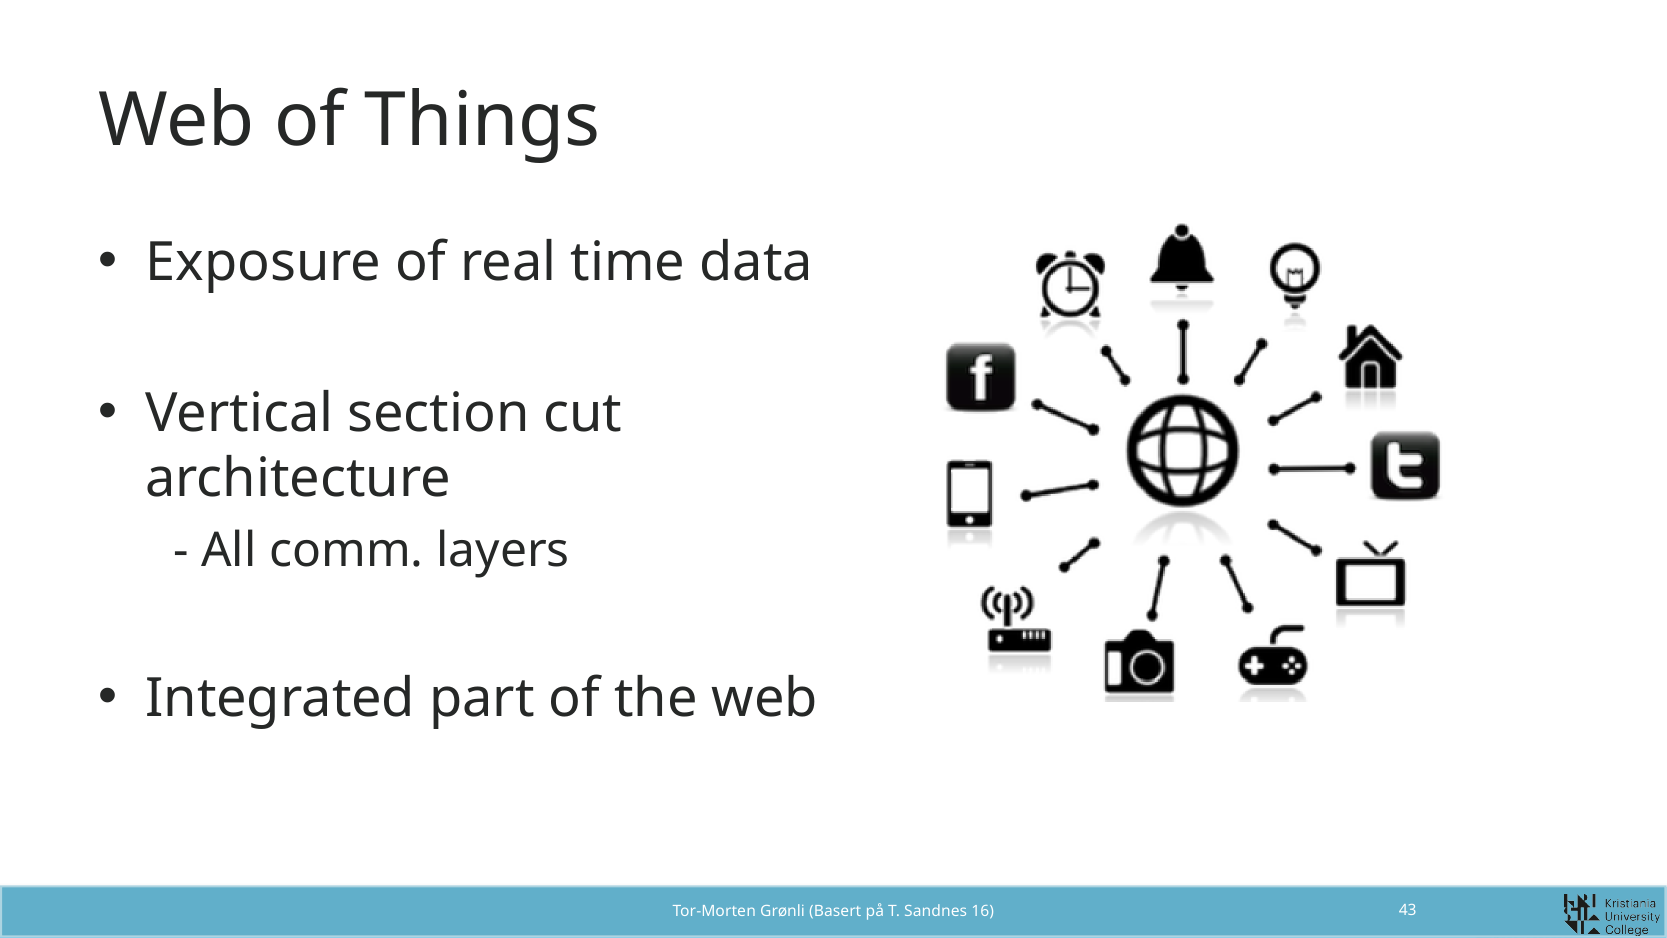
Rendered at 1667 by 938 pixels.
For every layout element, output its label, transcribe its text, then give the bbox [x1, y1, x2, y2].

list Exposure of real time data Vertical section cut architecture - All comm. layers Integrated part of the web [83, 218, 938, 838]
footer Tor-Morten Grønli (Basert på T. Sandnes 16) [583, 885, 1083, 936]
picture [915, 218, 1458, 702]
slide_number 43 [1148, 885, 1432, 936]
picture [1564, 894, 1660, 936]
title Web of Things [83, 37, 1584, 194]
